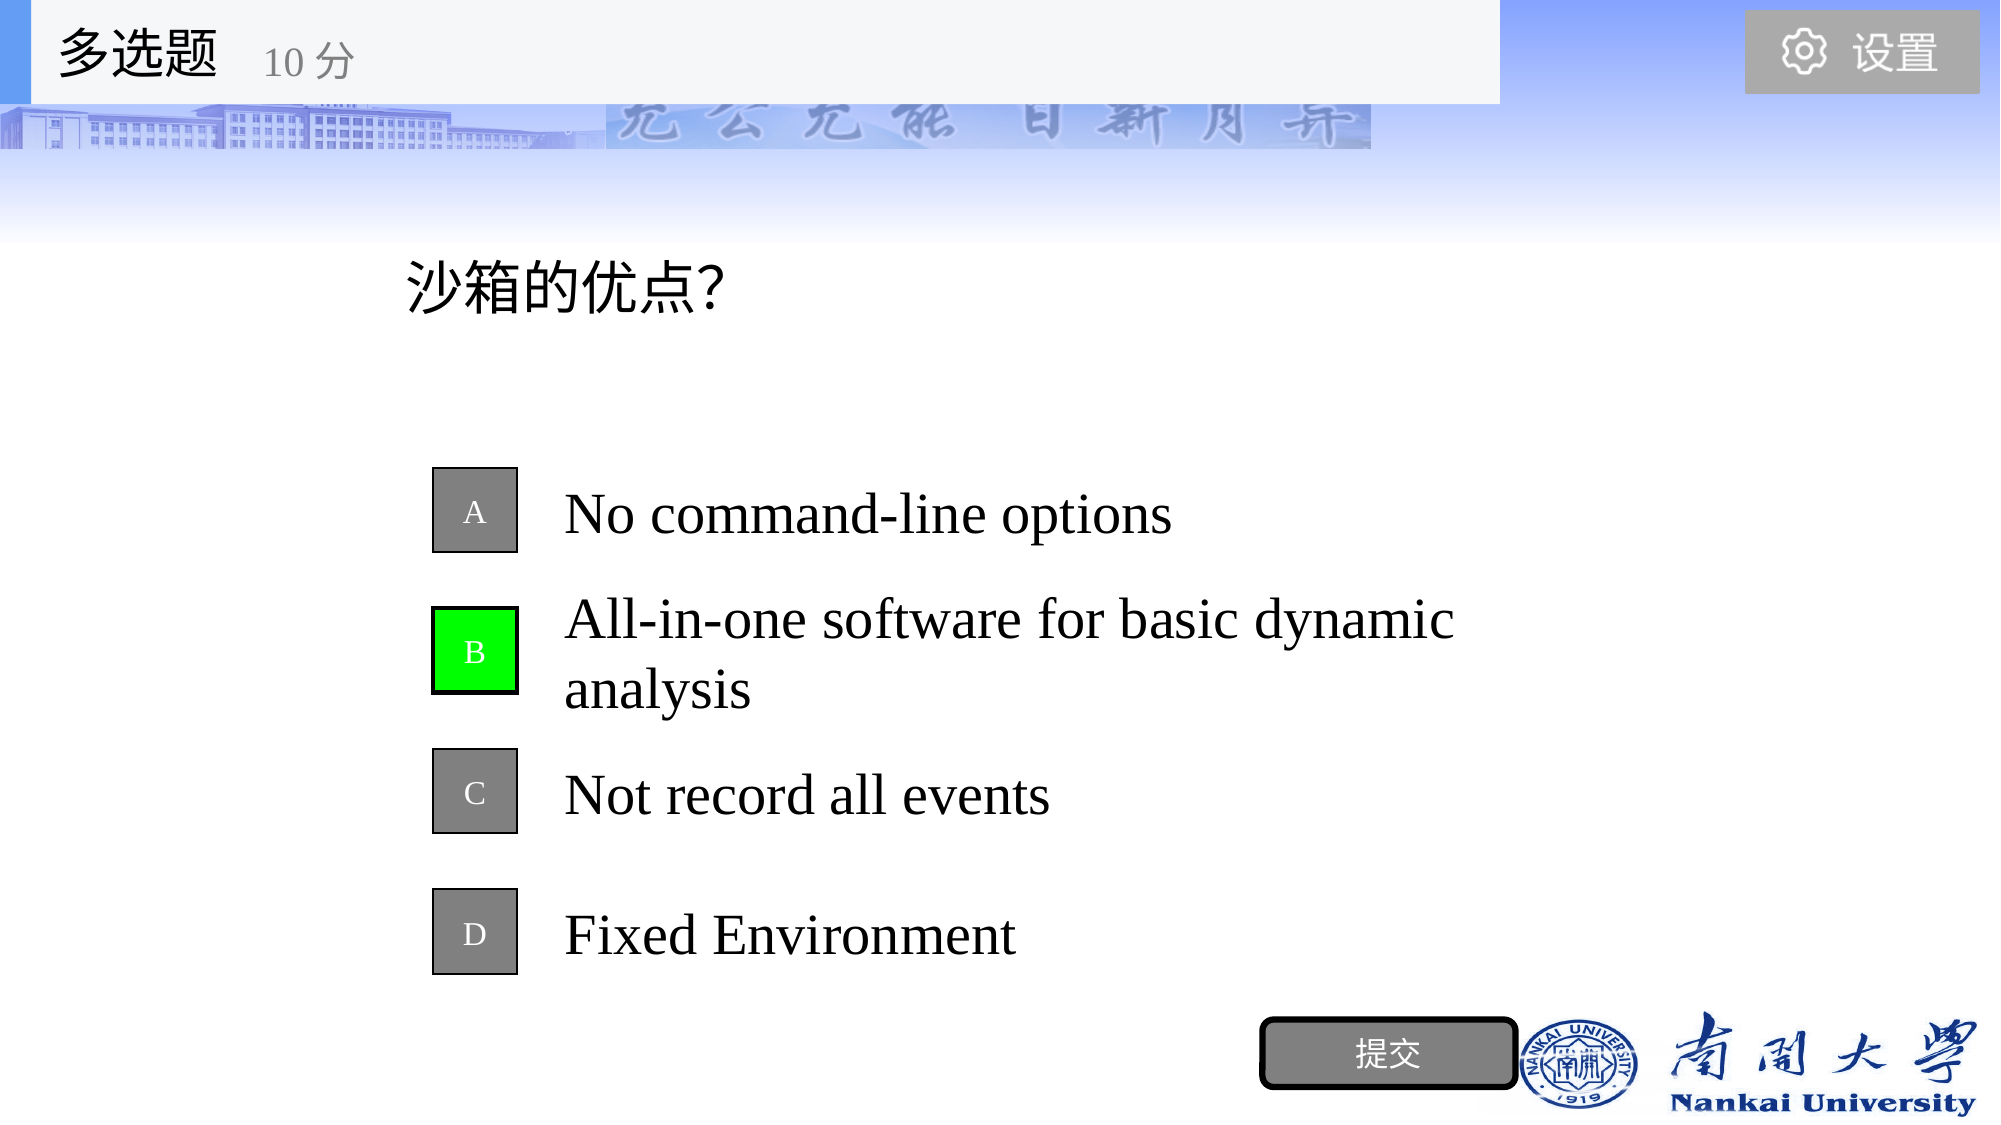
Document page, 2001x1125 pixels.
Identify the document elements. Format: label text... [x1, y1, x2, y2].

text_box B [432, 607, 518, 694]
text_box A [432, 467, 518, 553]
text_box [0, 0, 1500, 105]
text_box No command-line options [549, 456, 1600, 563]
text_box Not record all events [549, 738, 1600, 844]
text_box C [432, 748, 518, 834]
text_box 提交 [1261, 1018, 1517, 1089]
text_box 沙箱的优点？ [390, 110, 1675, 462]
picture [1456, 1011, 1977, 1125]
text_box All-in-one software for basic dynamic analysis [549, 597, 1600, 703]
text_box 南开大学 网络空间安全学院 2023-2024学年 [0, 105, 1371, 115]
picture [1745, 10, 1980, 94]
text_box D [432, 888, 518, 975]
text_box Fixed Environment [549, 878, 1600, 985]
